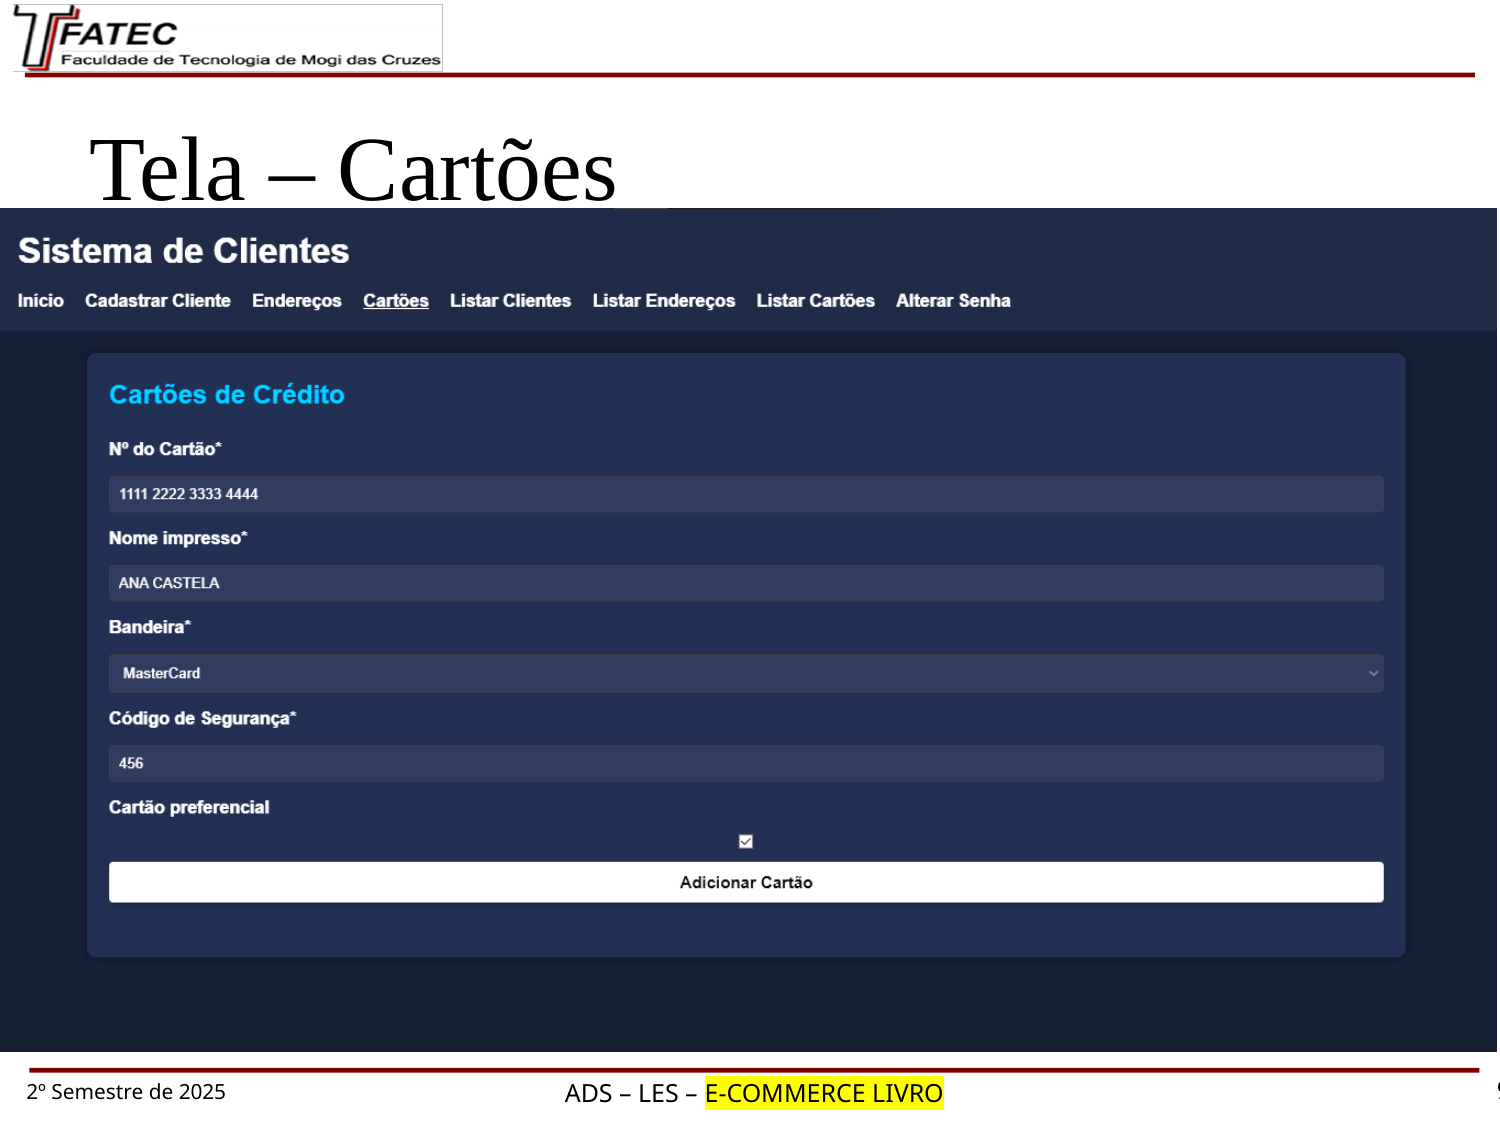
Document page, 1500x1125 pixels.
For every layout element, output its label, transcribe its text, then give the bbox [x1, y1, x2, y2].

picture [12, 4, 443, 72]
picture [0, 207, 1497, 1052]
title Tela – Cartões [75, 101, 1425, 206]
